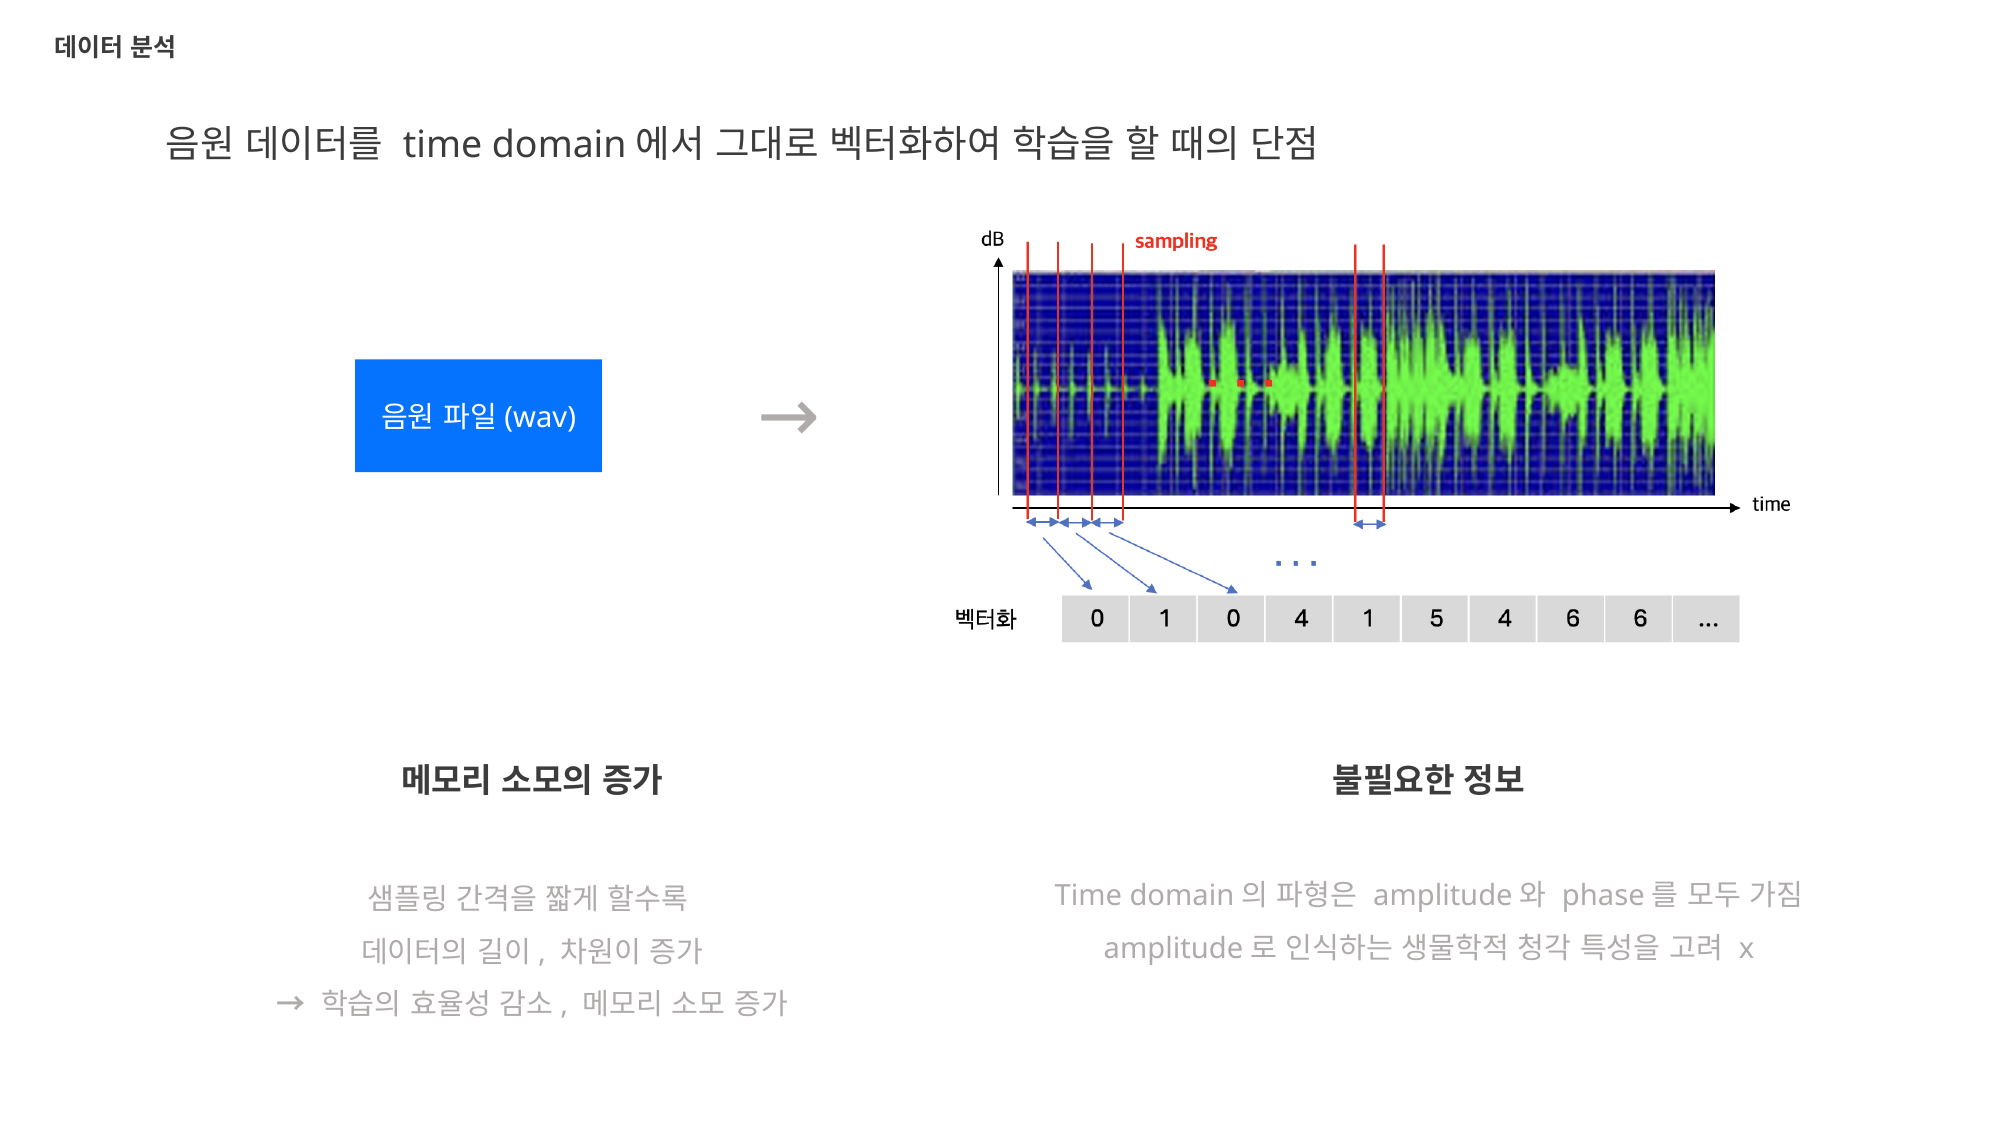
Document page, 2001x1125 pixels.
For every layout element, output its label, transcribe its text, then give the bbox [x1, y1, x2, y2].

picture [930, 204, 1843, 673]
text_box → [742, 359, 830, 465]
text_box 음원 데이터를 time domain에서 그대로 벡터화하여 학습을 할 때의 단점 [151, 112, 1335, 173]
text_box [84, 703, 981, 1029]
text_box 데이터 분석 [54, 31, 280, 62]
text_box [981, 703, 1878, 972]
text_box 음원 파일(wav) [355, 359, 602, 473]
